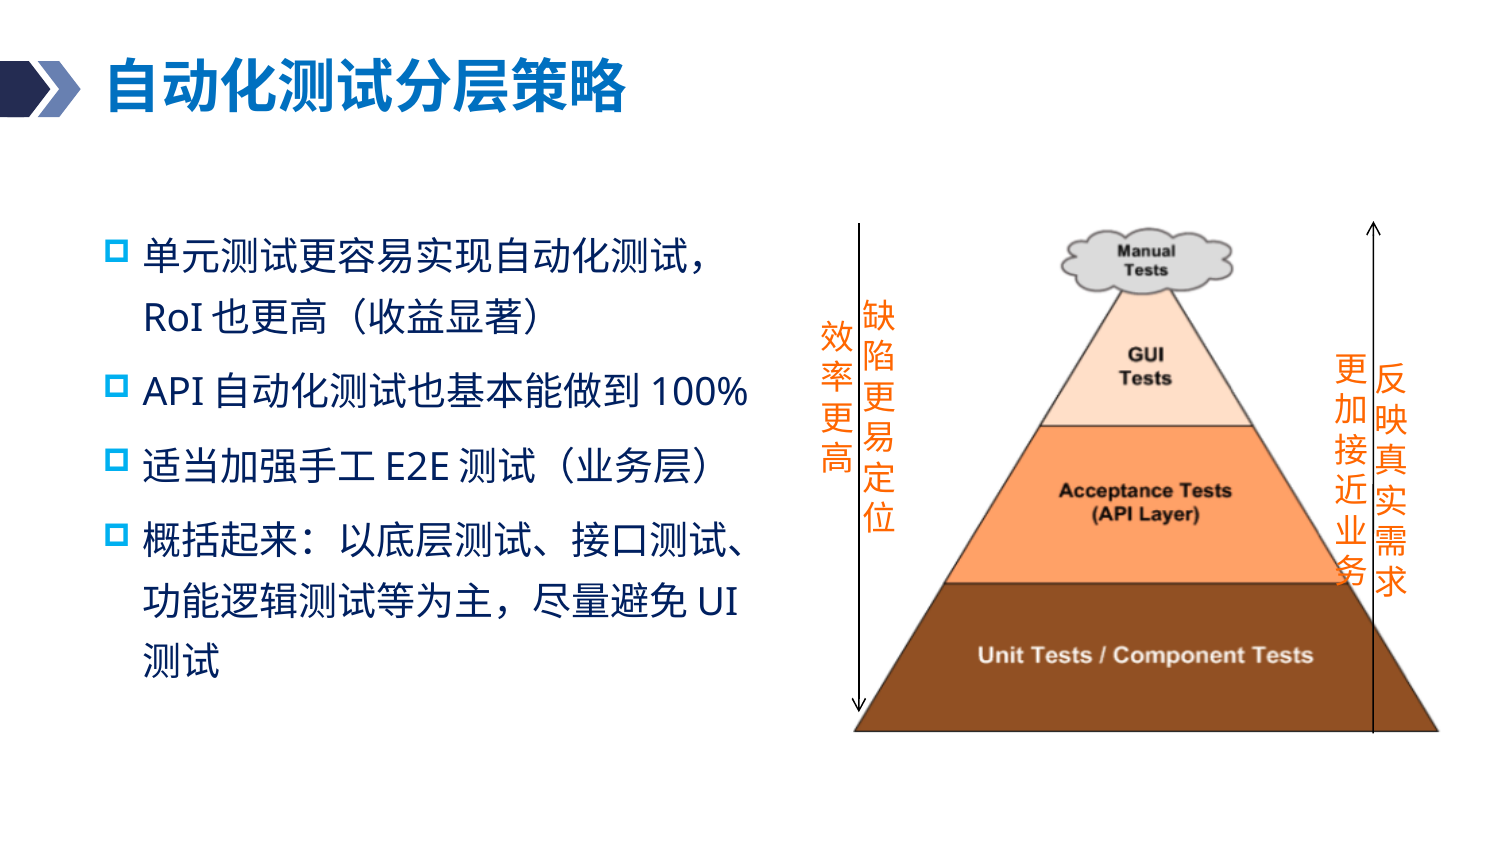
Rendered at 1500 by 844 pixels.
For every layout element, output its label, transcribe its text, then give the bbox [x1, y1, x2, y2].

picture [848, 223, 1443, 736]
text_box 效率更高 [805, 308, 848, 485]
list 单元测试更容易实现自动化测试，RoI也更高（收益显著） API自动化测试也基本能做到100% 适当加强手工E2E测试（业务层） 概括起来：以底层测试、接口测试、功能逻辑测试等为主，尽量避免UI测试 [87, 209, 769, 745]
title 自动化测试分层策略 [87, 43, 897, 135]
